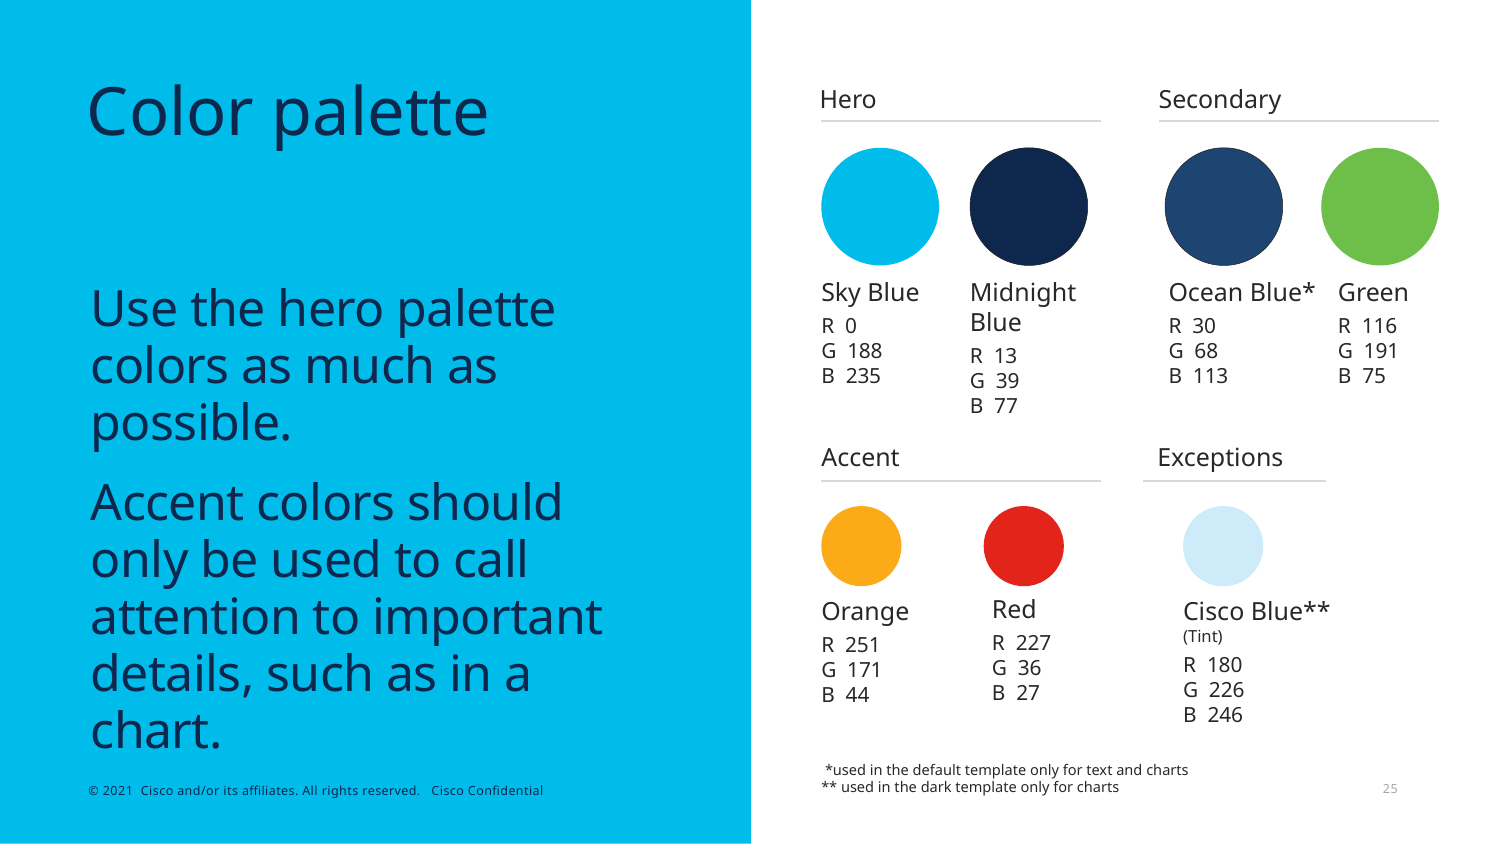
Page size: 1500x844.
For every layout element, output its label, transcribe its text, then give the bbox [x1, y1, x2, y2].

text_box *used in the default template only for text and charts ** used in the dark template only for charts [821, 753, 1492, 803]
text_box Green R 116 G 191 B 75 [1337, 268, 1456, 395]
text_box Midnight Blue R 13 G 39 B 77 [969, 268, 1131, 425]
text_box Secondary [1143, 76, 1304, 121]
text_box [1162, 145, 1285, 268]
text_box Orange R 251 G 171 B 44 [821, 588, 939, 715]
text_box [819, 503, 904, 588]
text_box [967, 145, 1090, 268]
text_box [819, 145, 942, 268]
text_box Red R 227 G 36 B 27 [991, 586, 1110, 713]
text_box [1319, 145, 1442, 268]
text_box Ocean Blue* R 30 G 68 B 113 [1168, 268, 1322, 395]
title Color palette [71, 55, 677, 176]
text_box Hero [804, 76, 892, 121]
text_box Sky Blue R 0 G 188 B 235 [821, 268, 956, 395]
list Use the hero palette colors as much as possible. Accent colors should only be used to call attention to important details, such as in a chart. [75, 273, 677, 754]
text_box Accent [806, 434, 915, 479]
text_box [981, 503, 1066, 586]
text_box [1143, 433, 1339, 737]
